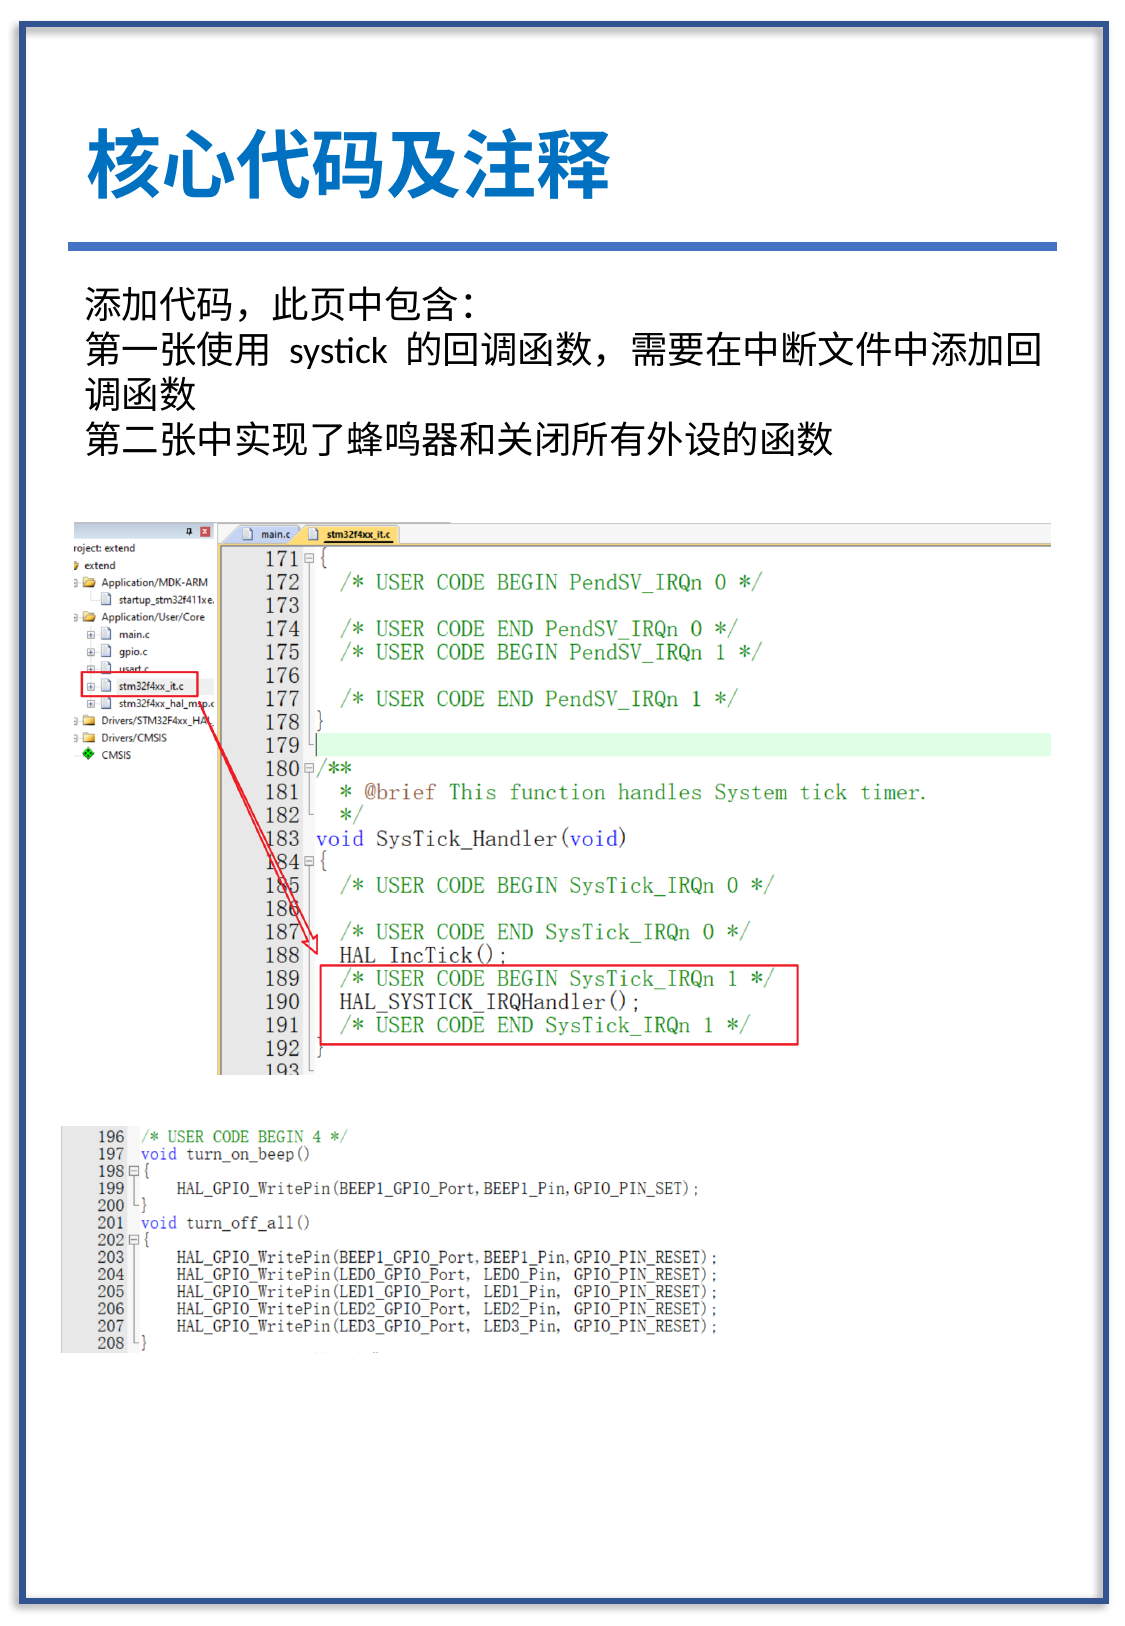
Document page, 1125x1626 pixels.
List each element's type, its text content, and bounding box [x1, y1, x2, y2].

picture [74, 522, 1051, 1076]
picture [61, 1126, 1067, 1353]
text_box [21, 23, 1107, 1602]
text_box 核心代码及注释 [49, 55, 649, 216]
text_box 添加代码，此页中包含： 第一张使用 systick 的回调函数，需要在中断文件中添加回调函数 第二张中实现了蜂鸣器和关闭所有外设的函数 [69, 273, 1059, 469]
